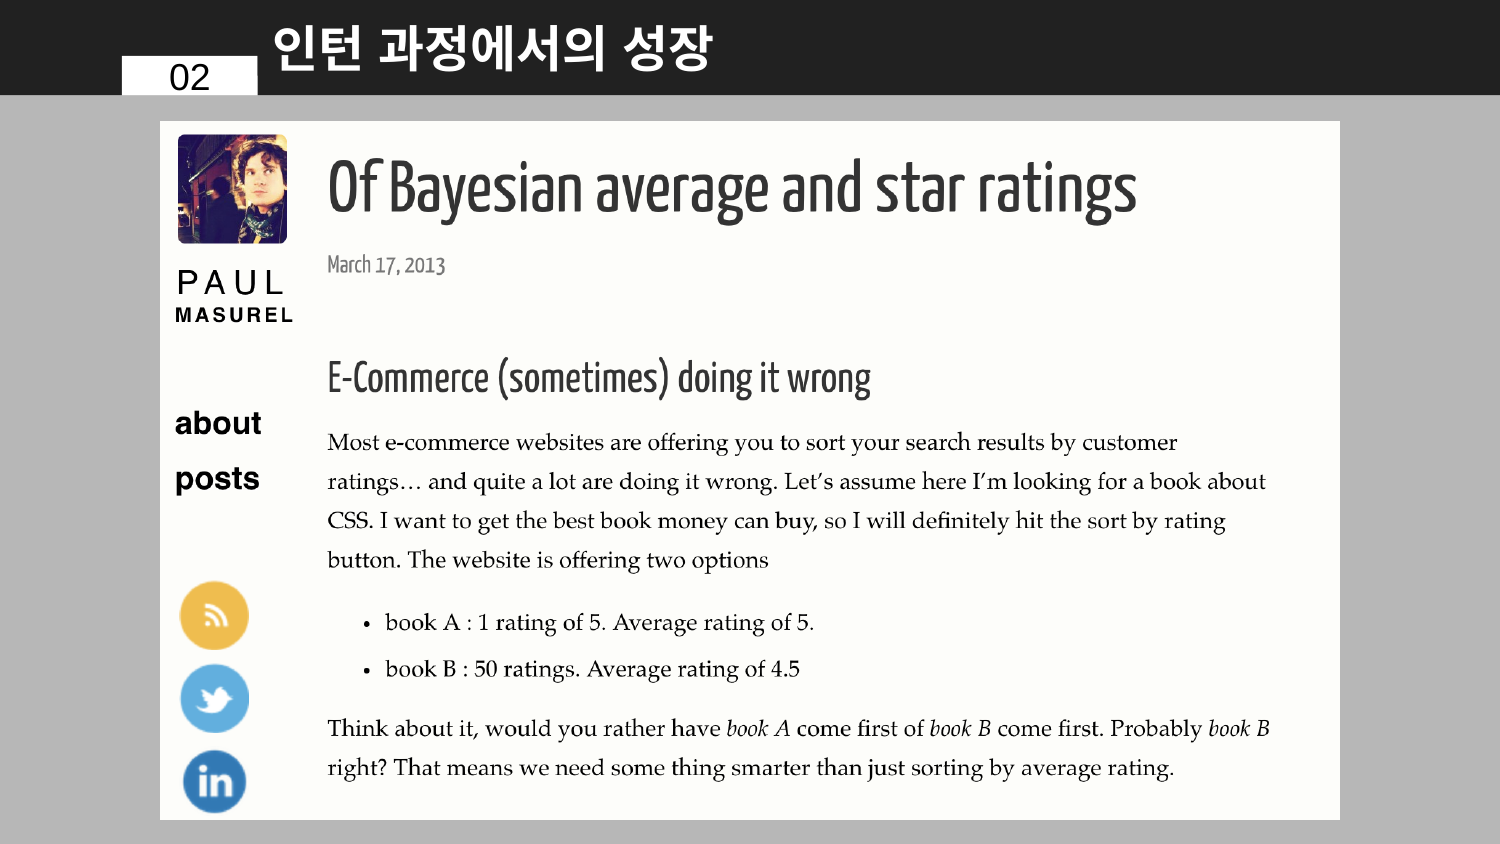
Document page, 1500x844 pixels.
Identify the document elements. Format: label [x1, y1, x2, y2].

picture [160, 121, 1340, 821]
text_box [0, 0, 1500, 96]
